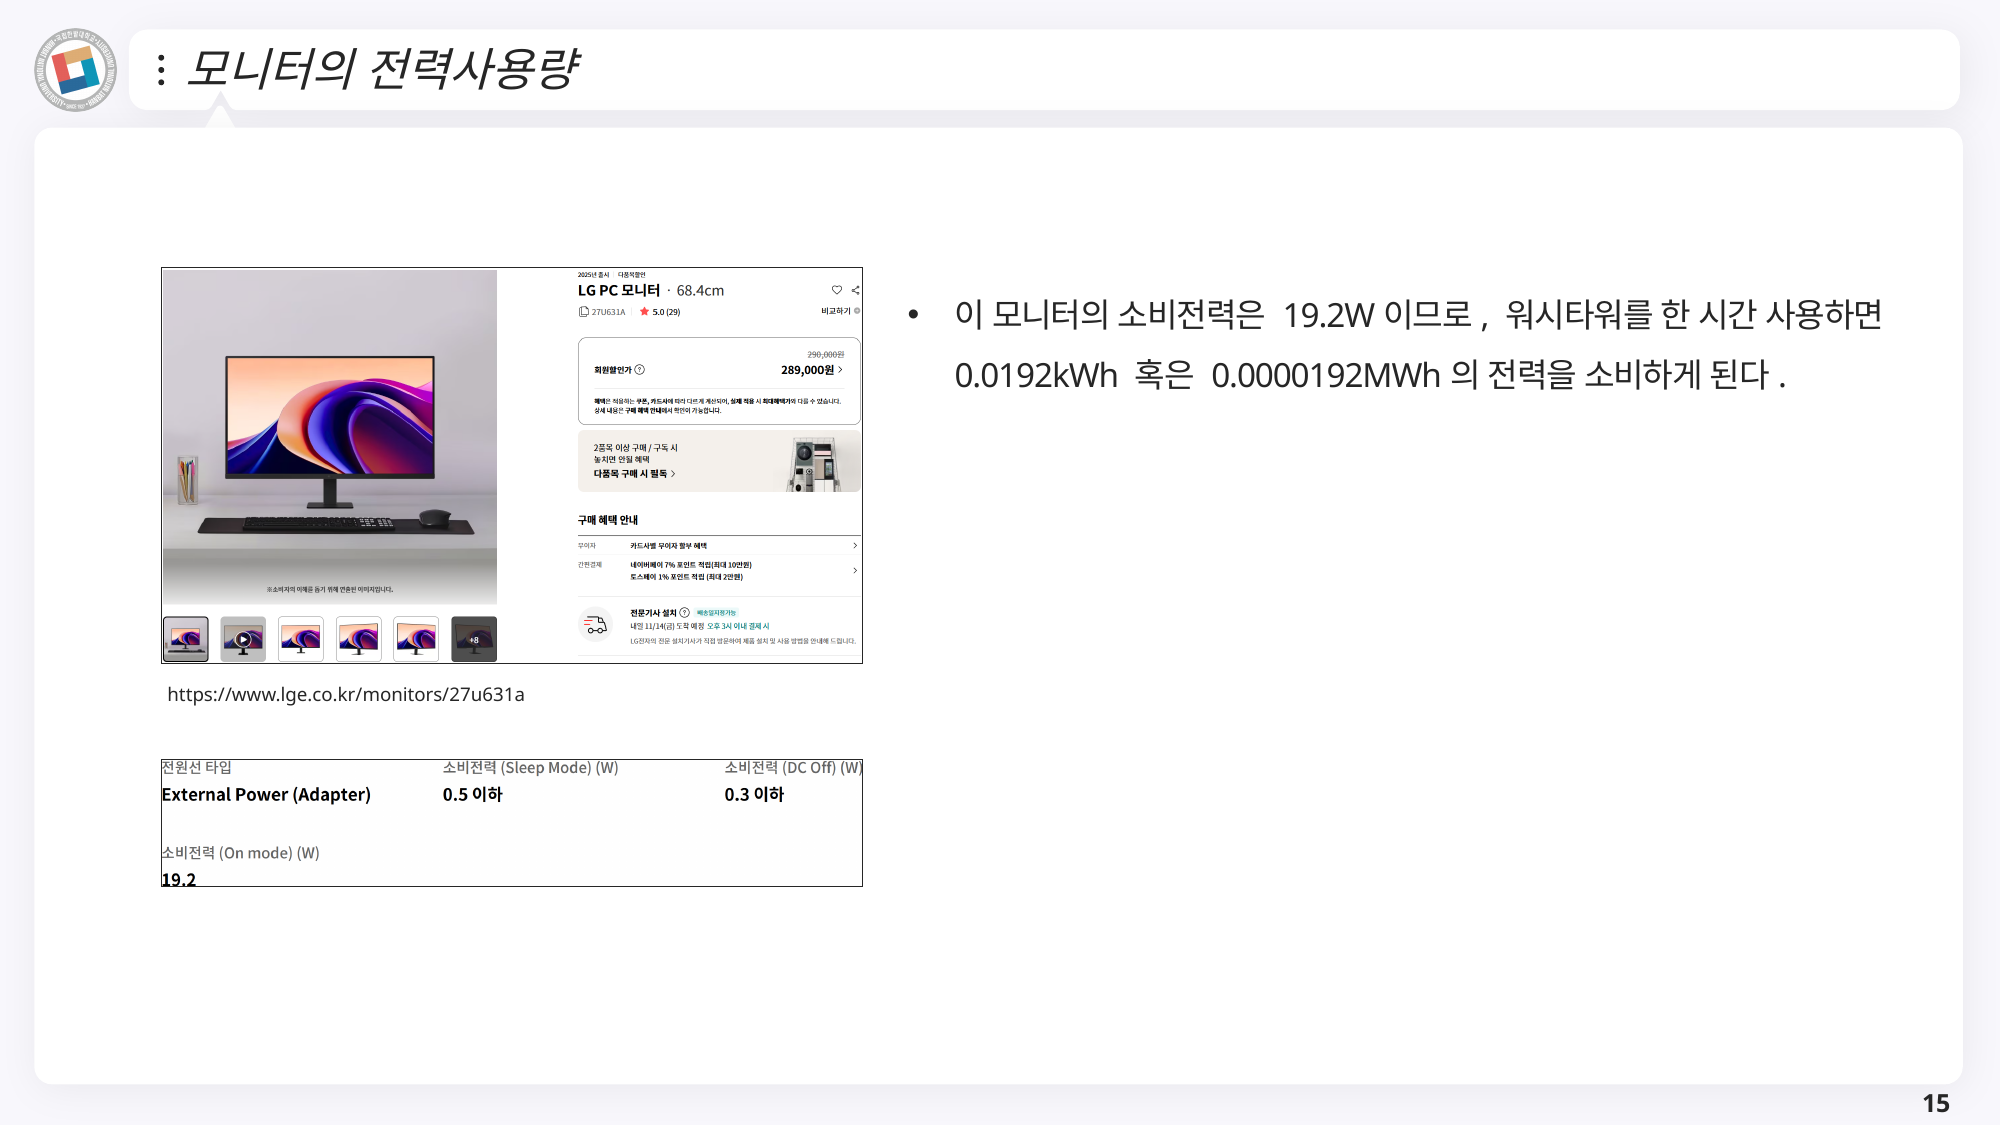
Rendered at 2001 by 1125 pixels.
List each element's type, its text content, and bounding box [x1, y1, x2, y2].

slide_number 15 [1515, 1084, 1966, 1124]
title 모니터의 전력사용량 [170, 52, 1882, 91]
picture [160, 758, 863, 888]
picture [34, 28, 117, 112]
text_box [152, 266, 863, 714]
